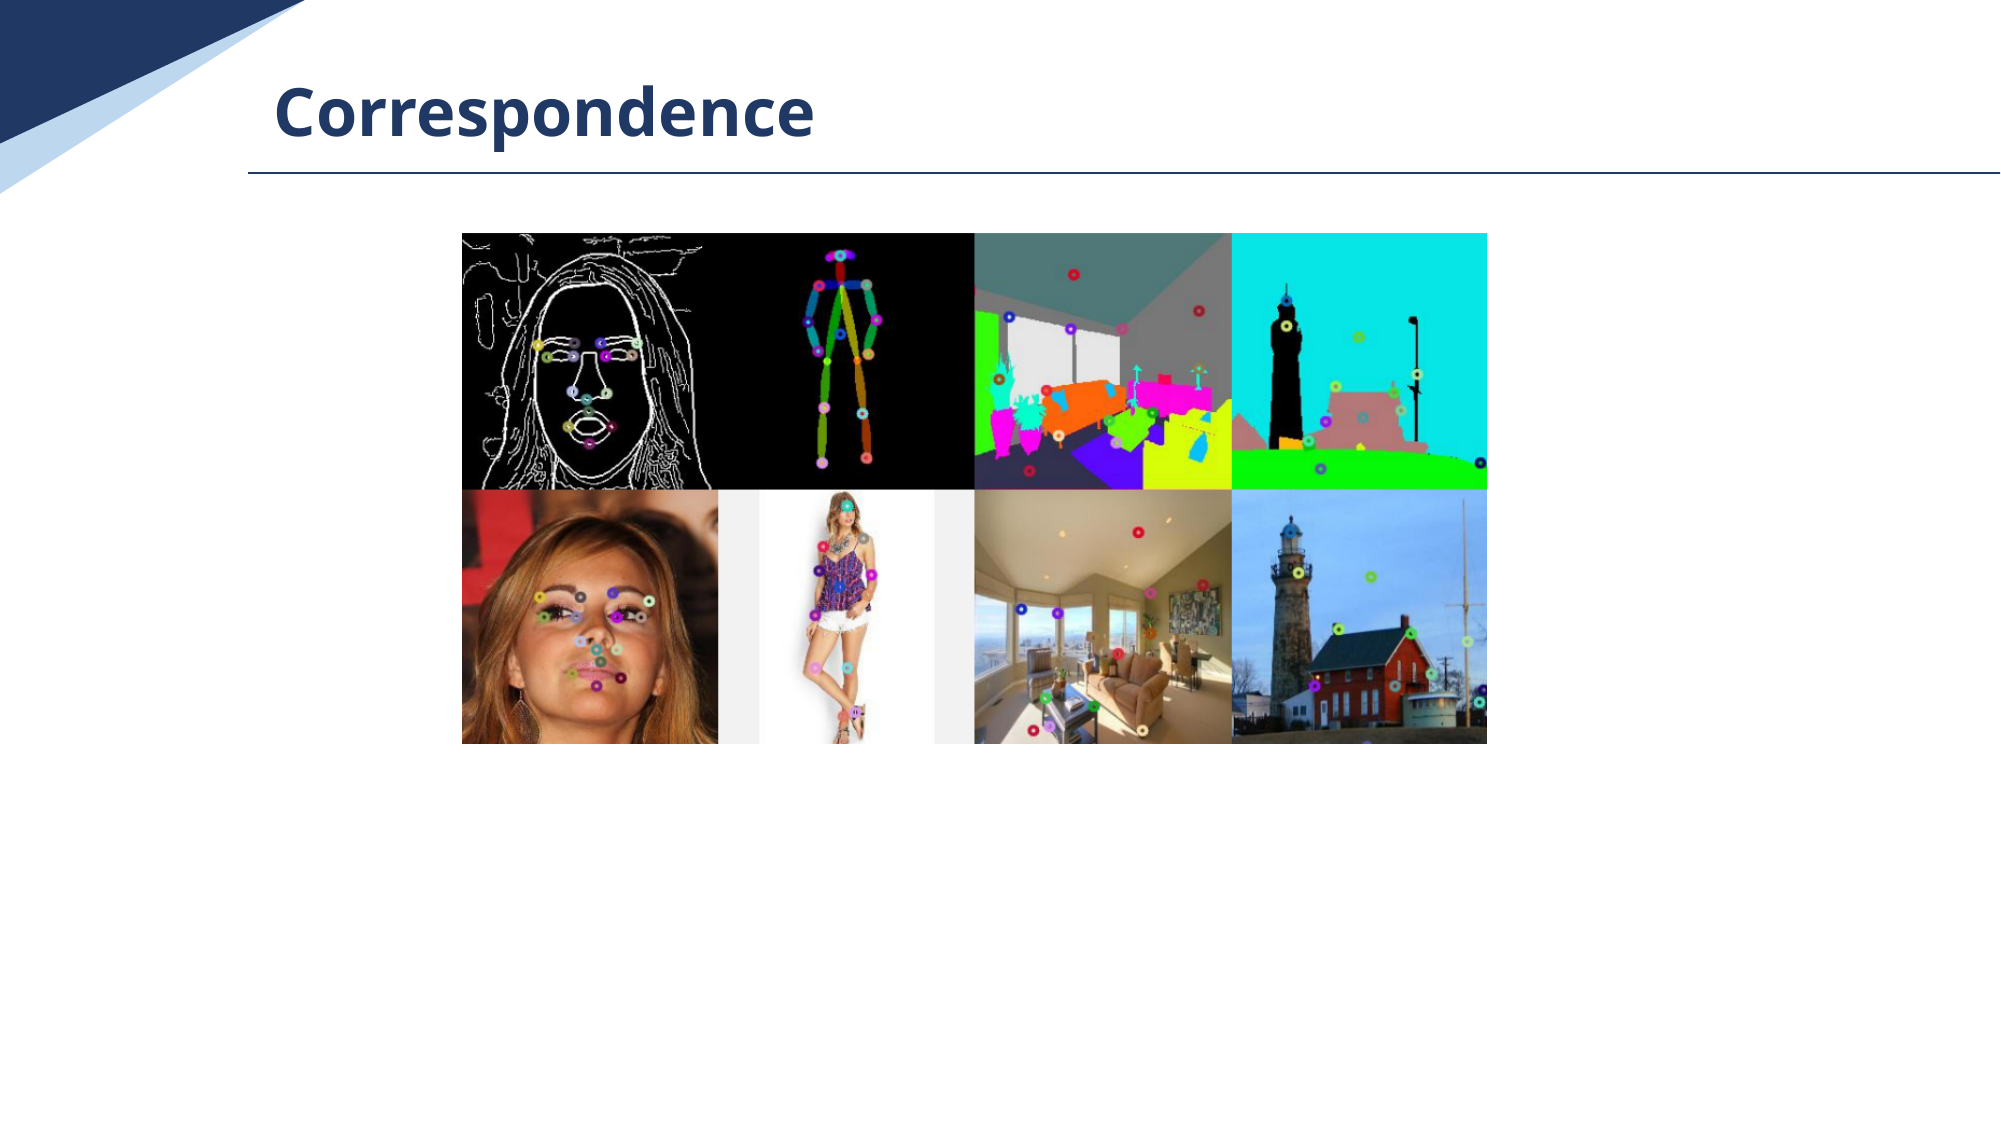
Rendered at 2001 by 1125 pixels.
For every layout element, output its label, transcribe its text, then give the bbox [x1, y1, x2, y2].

picture [462, 232, 1487, 744]
text_box Correspondence [255, 60, 1445, 167]
